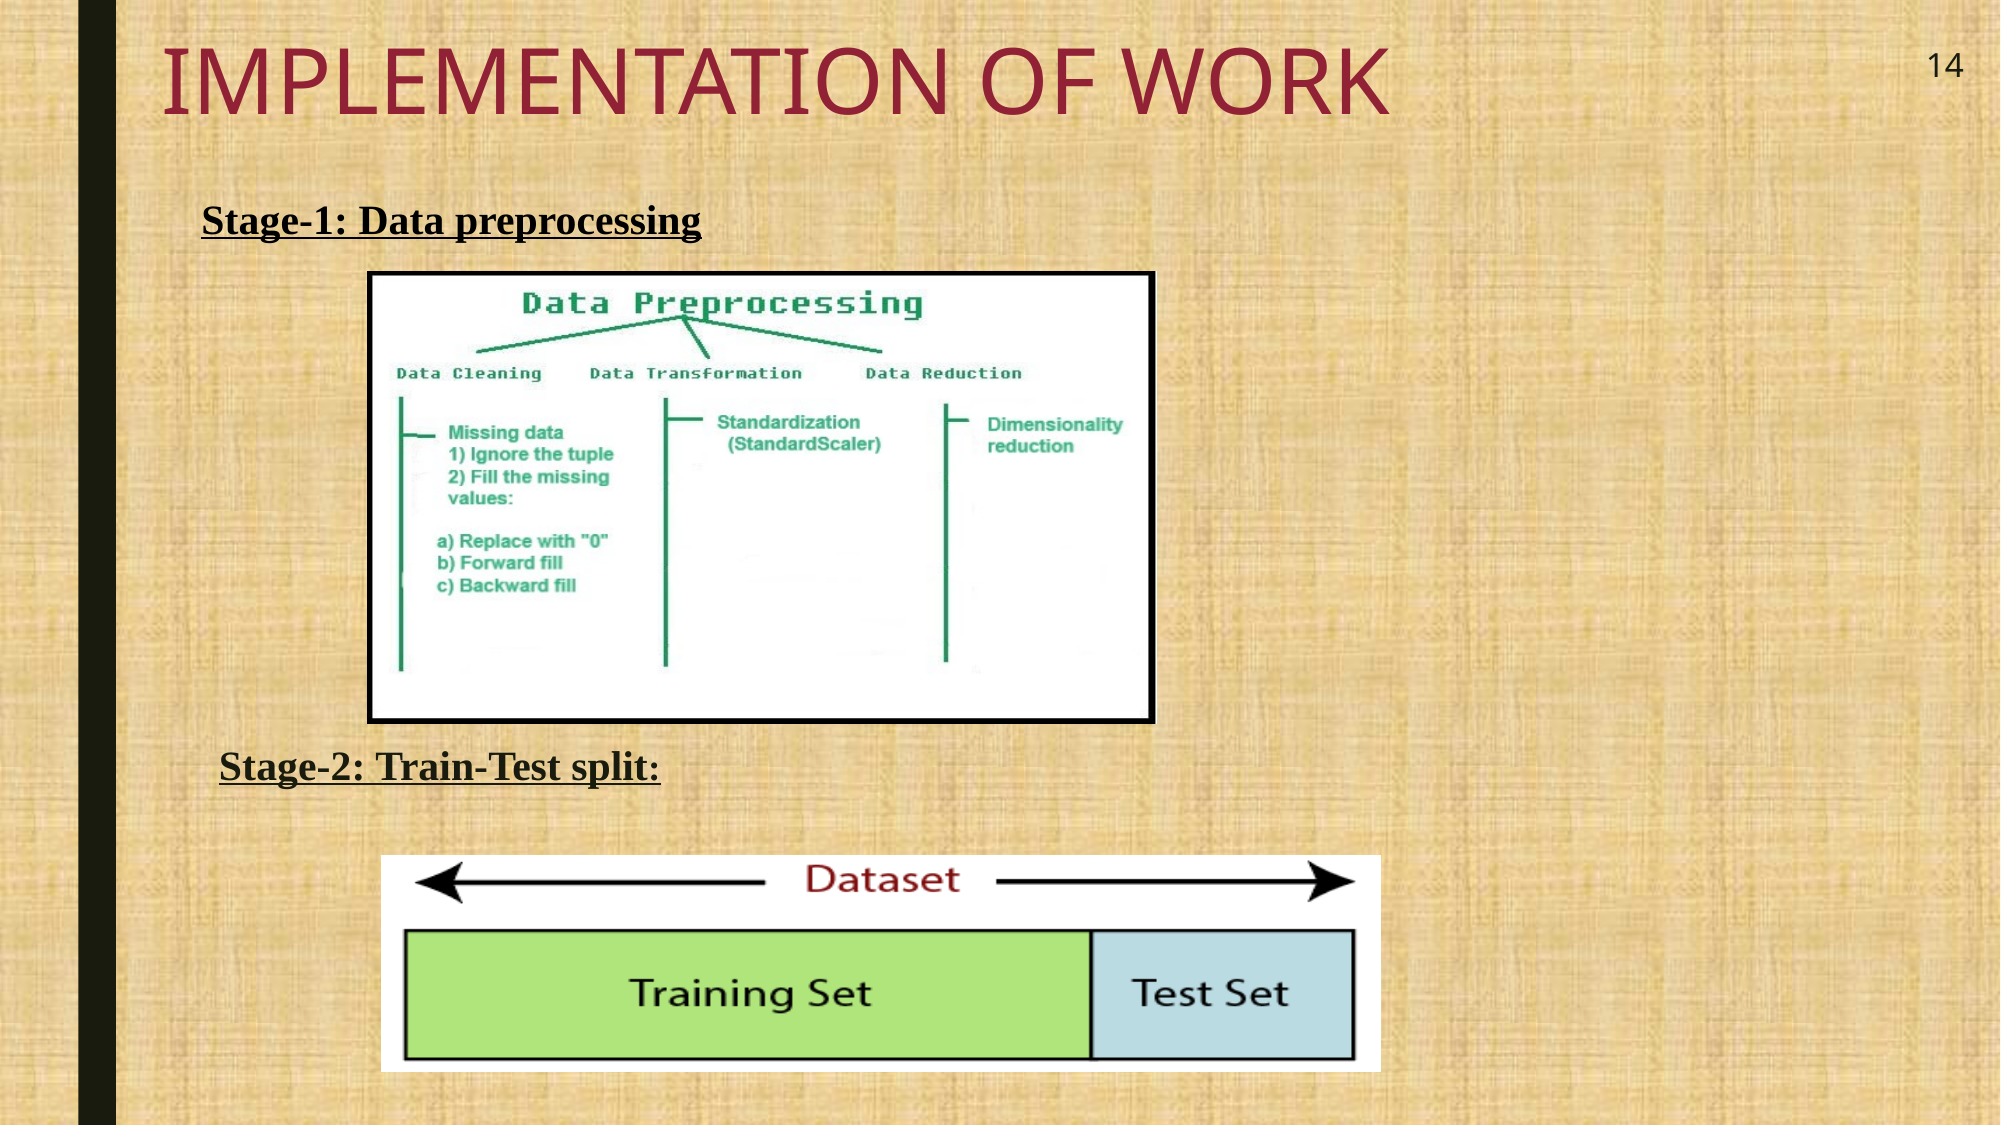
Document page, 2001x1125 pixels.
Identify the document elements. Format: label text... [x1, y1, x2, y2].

picture [0, 0, 78, 1125]
title IMPLEMENTATION OF WORK [146, 29, 1941, 153]
picture [116, 0, 2001, 1125]
text_box Stage-1: Data preprocessing [186, 185, 1941, 402]
text_box [265, 194, 1266, 290]
slide_number 14 [1905, 16, 1979, 113]
list Stage-2: Train-Test split: [203, 176, 1964, 949]
